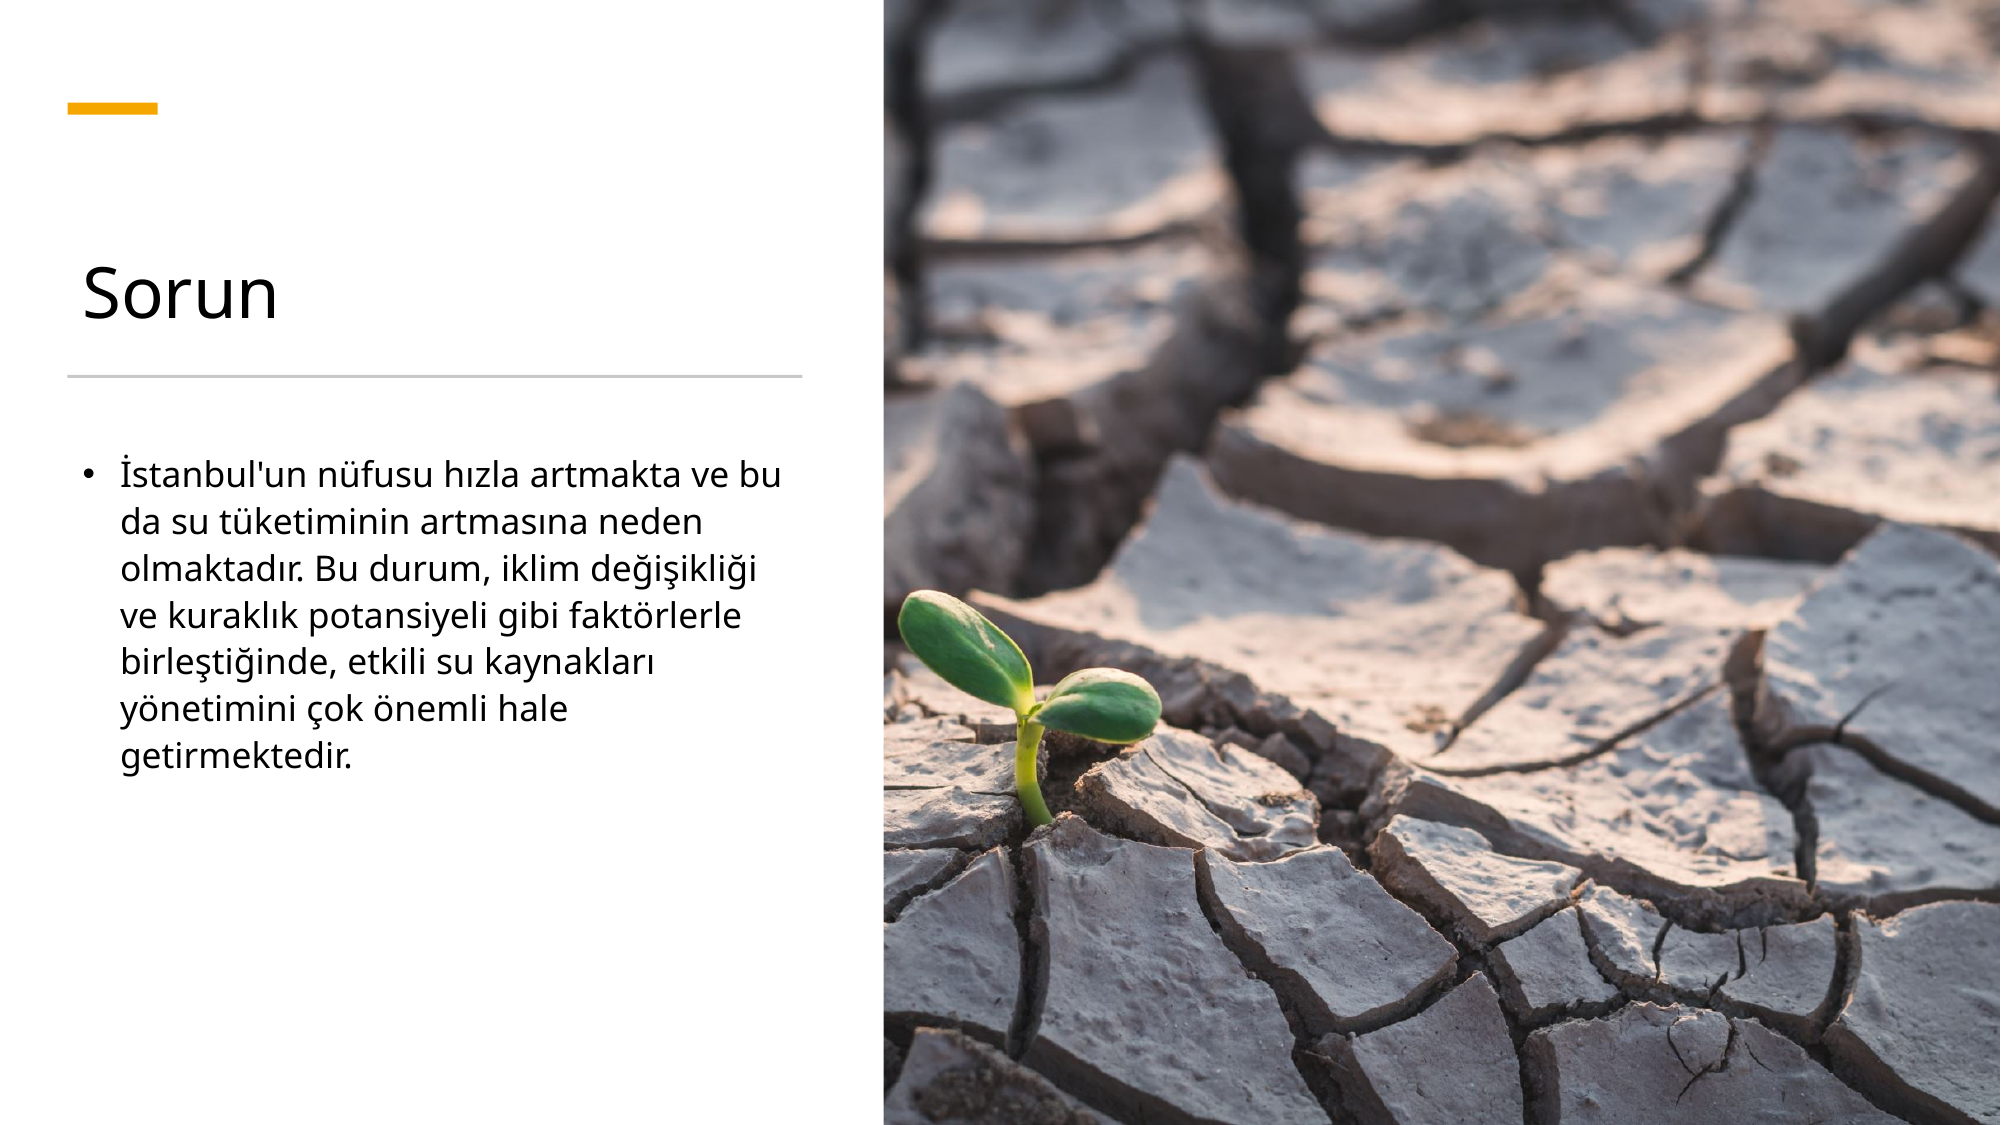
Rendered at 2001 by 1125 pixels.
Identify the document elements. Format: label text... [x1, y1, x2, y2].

title Sorun [67, 162, 807, 342]
picture [883, 0, 2000, 1125]
list İstanbul'un nüfusu hızla artmakta ve bu da su tüketiminin artmasına neden olmaktadır. Bu durum, iklim değişikliği ve kuraklık potansiyeli gibi faktörlerle birleştiğinde, etkili su kaynakları yönetimini çok önemli hale getirmektedir. [67, 440, 807, 1014]
text_box [0, 0, 883, 1125]
text_box [66, 374, 803, 379]
text_box [67, 102, 159, 116]
